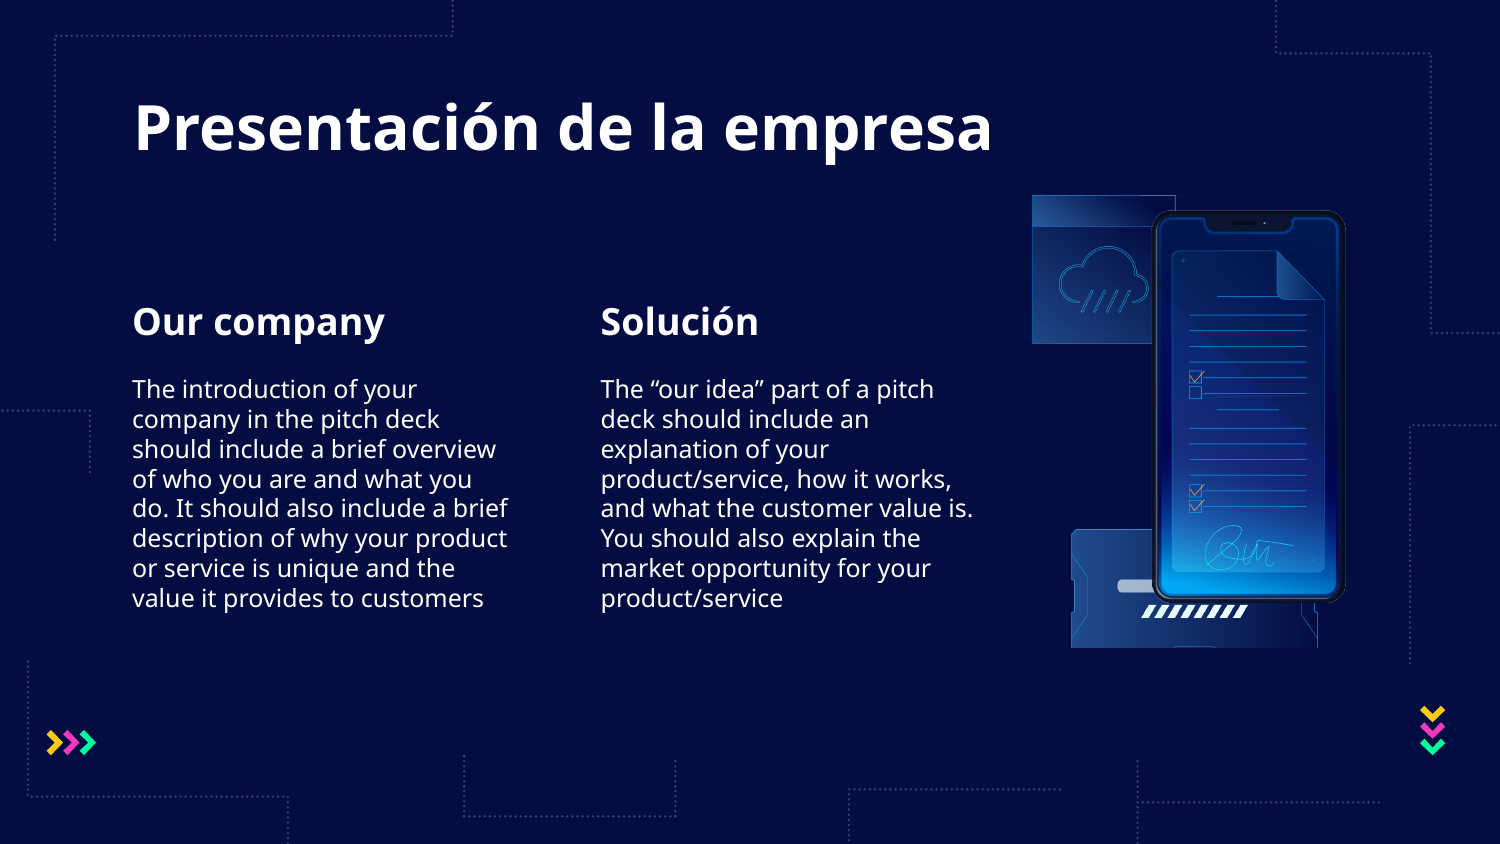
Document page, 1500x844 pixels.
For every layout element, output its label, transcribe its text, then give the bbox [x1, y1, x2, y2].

title Presentación de la empresa [118, 72, 1382, 167]
subtitle Our company [116, 282, 528, 359]
subtitle The introduction of your company in the pitch deck should include a brief overview of who you are and what you do. It should also include a brief description of why your product or service is unique and the value it provides to customers [116, 359, 528, 597]
subtitle Solución [585, 282, 997, 358]
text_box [1016, 171, 1358, 648]
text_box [1203, 525, 1293, 571]
subtitle The “our idea” part of a pitch deck should include an explanation of your product/service, how it works, and what the customer value is. You should also explain the market opportunity for your product/service [585, 358, 997, 597]
